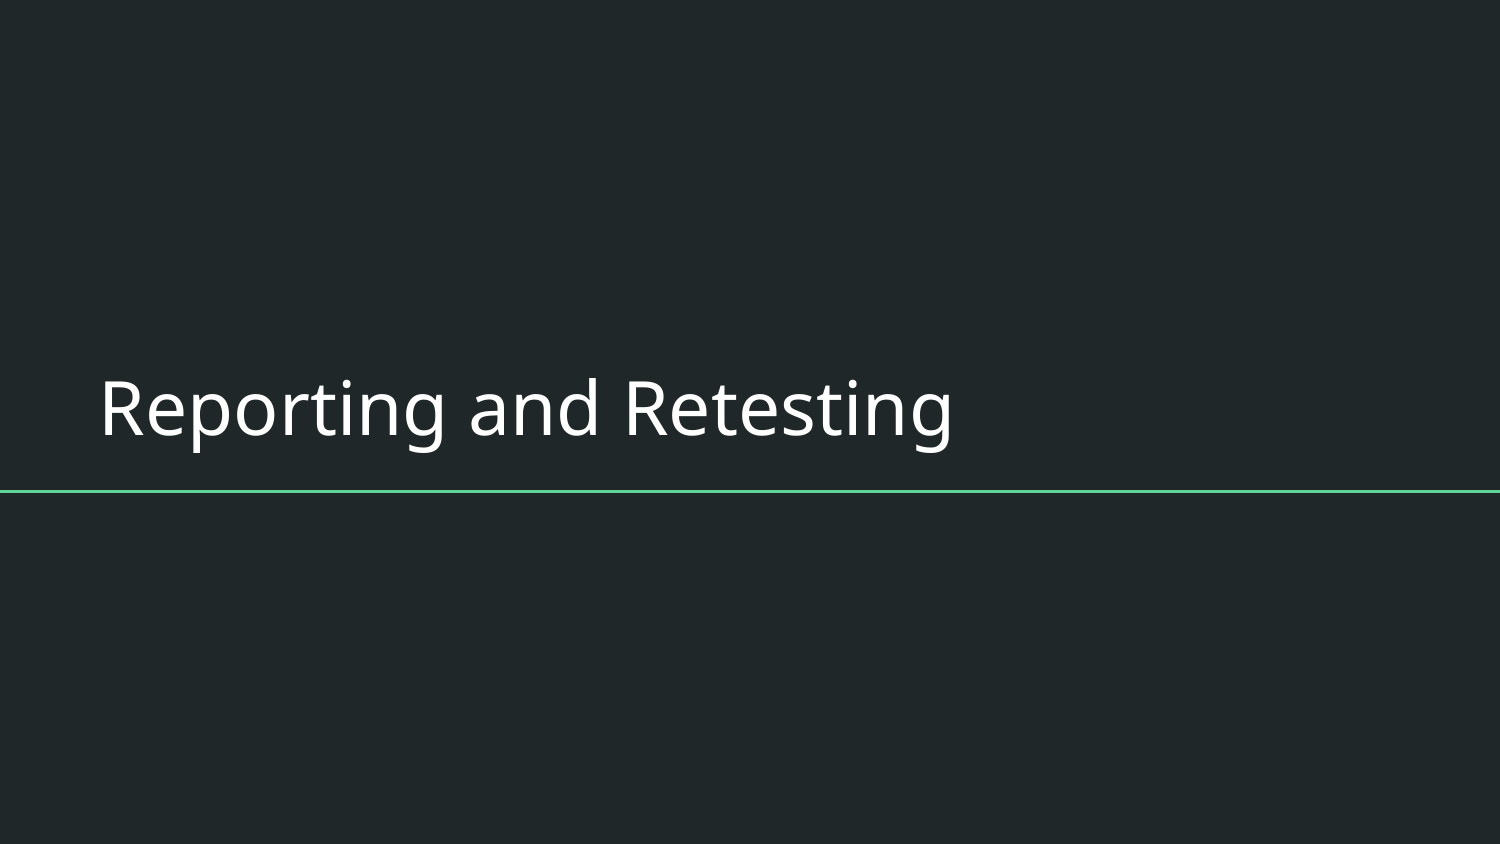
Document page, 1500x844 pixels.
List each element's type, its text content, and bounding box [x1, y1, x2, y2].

title Reporting and Retesting [83, 337, 1417, 466]
